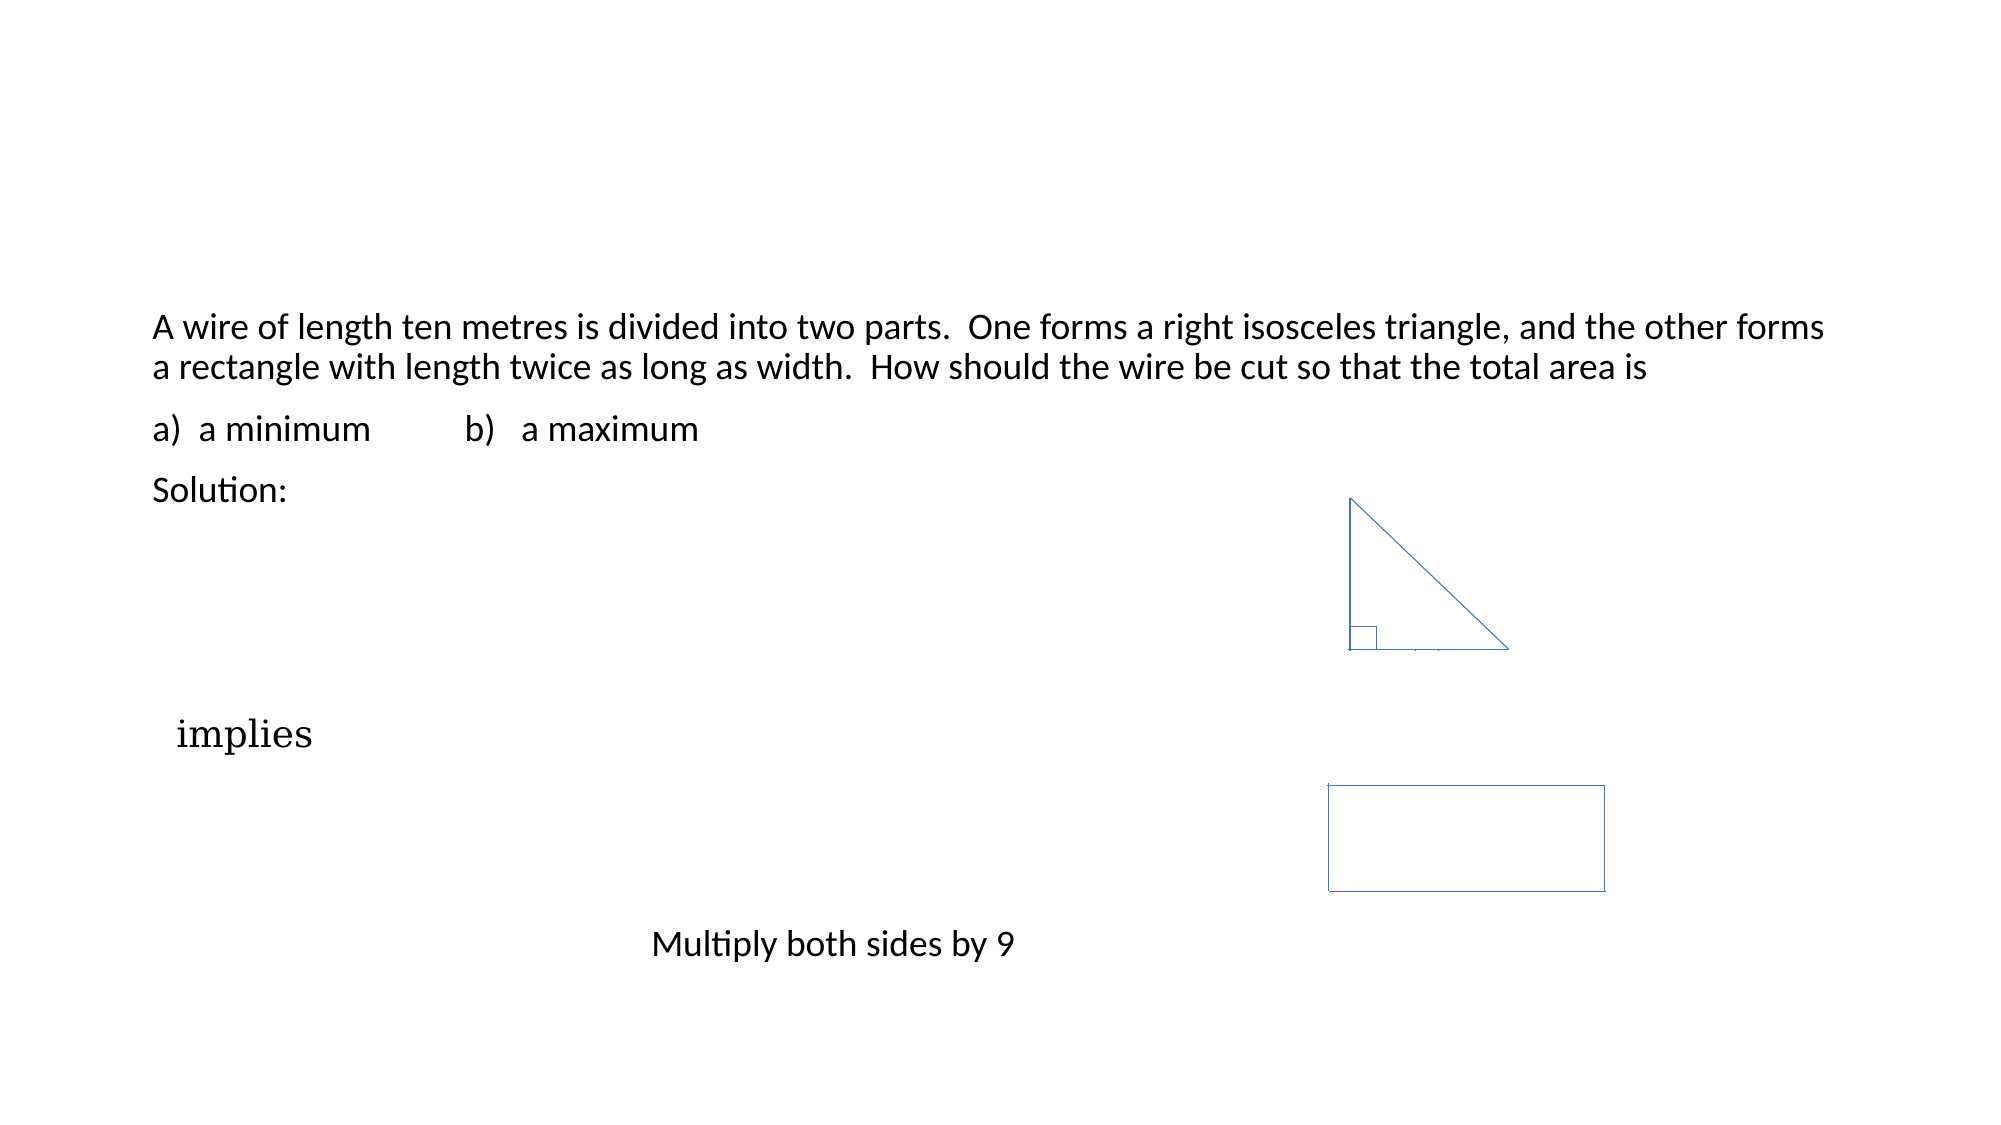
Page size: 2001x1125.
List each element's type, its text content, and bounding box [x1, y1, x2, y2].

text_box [1349, 497, 1509, 650]
text_box Multiply both sides by 9 [636, 911, 1034, 972]
